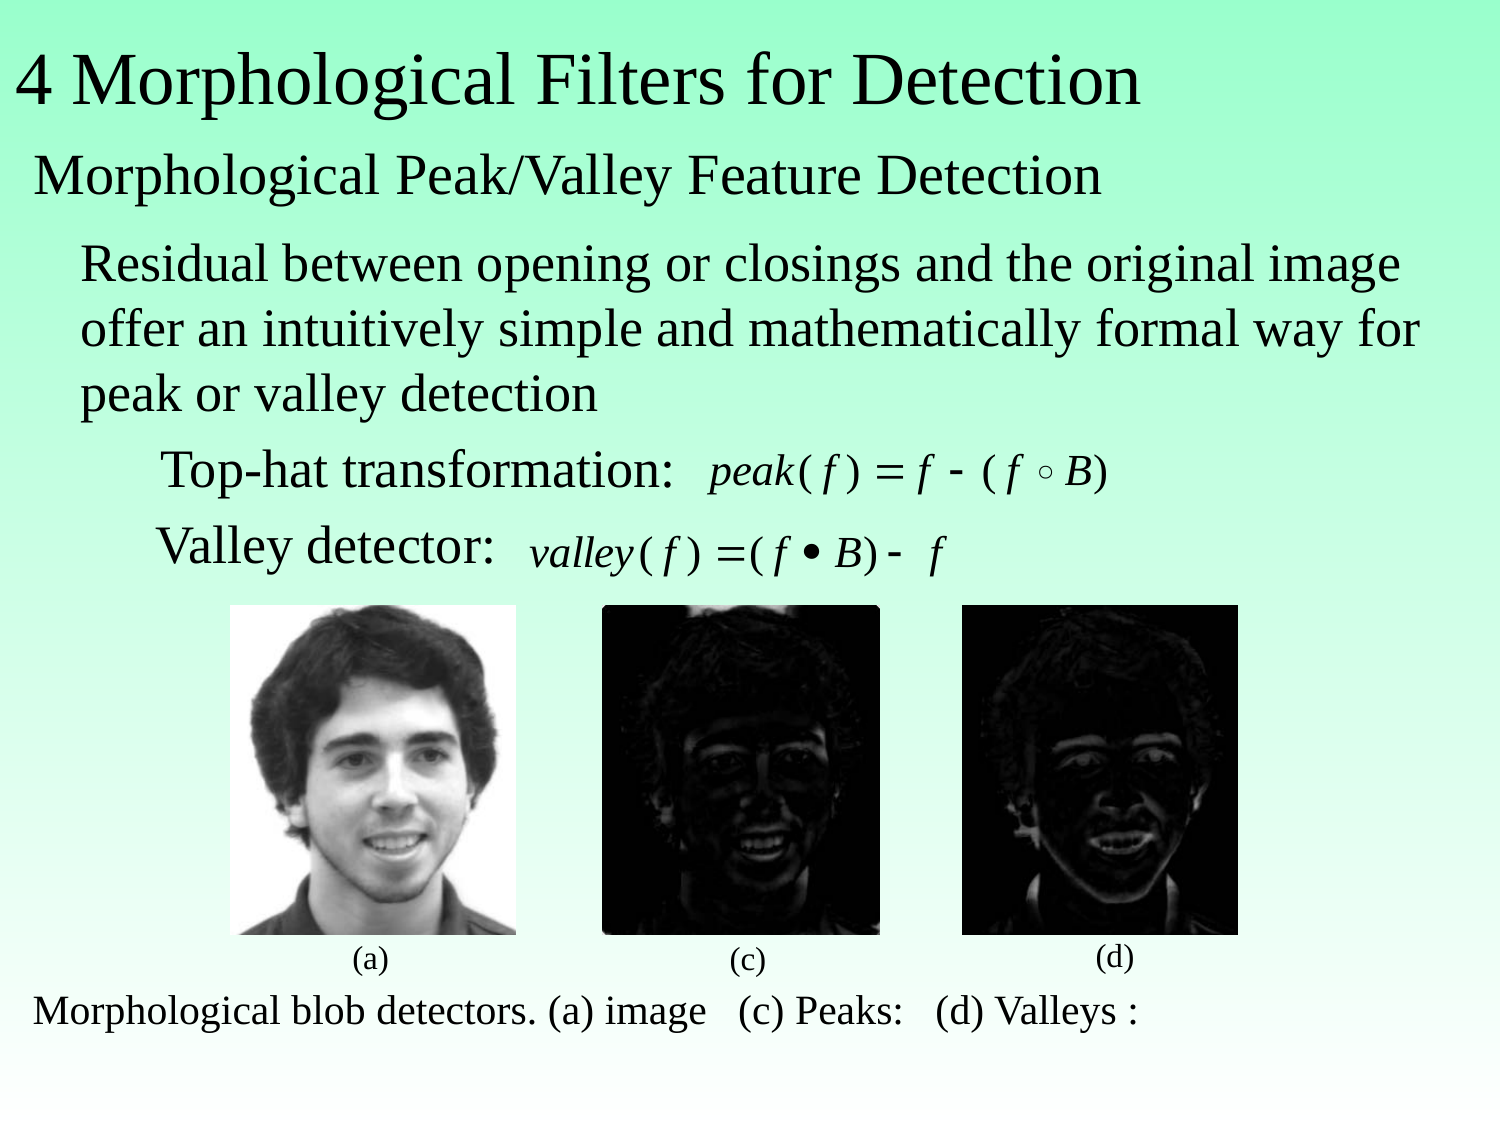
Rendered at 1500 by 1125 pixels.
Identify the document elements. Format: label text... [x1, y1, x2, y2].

list Residual between opening or closings and the original image offer an intuitively simple and mathematically formal way for peak or valley detection Top-hat transformation: Valley detector: [64, 219, 1459, 582]
title 4 Morphological Filters for Detection Morphological Peak/Valley Feature Detection [0, 19, 1500, 220]
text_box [522, 526, 960, 587]
picture [962, 605, 1239, 935]
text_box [696, 444, 1117, 504]
picture [602, 605, 881, 935]
text_box (a) [337, 943, 409, 975]
text_box (c) [714, 943, 786, 976]
picture [229, 605, 516, 935]
text_box (d) [1080, 943, 1152, 973]
